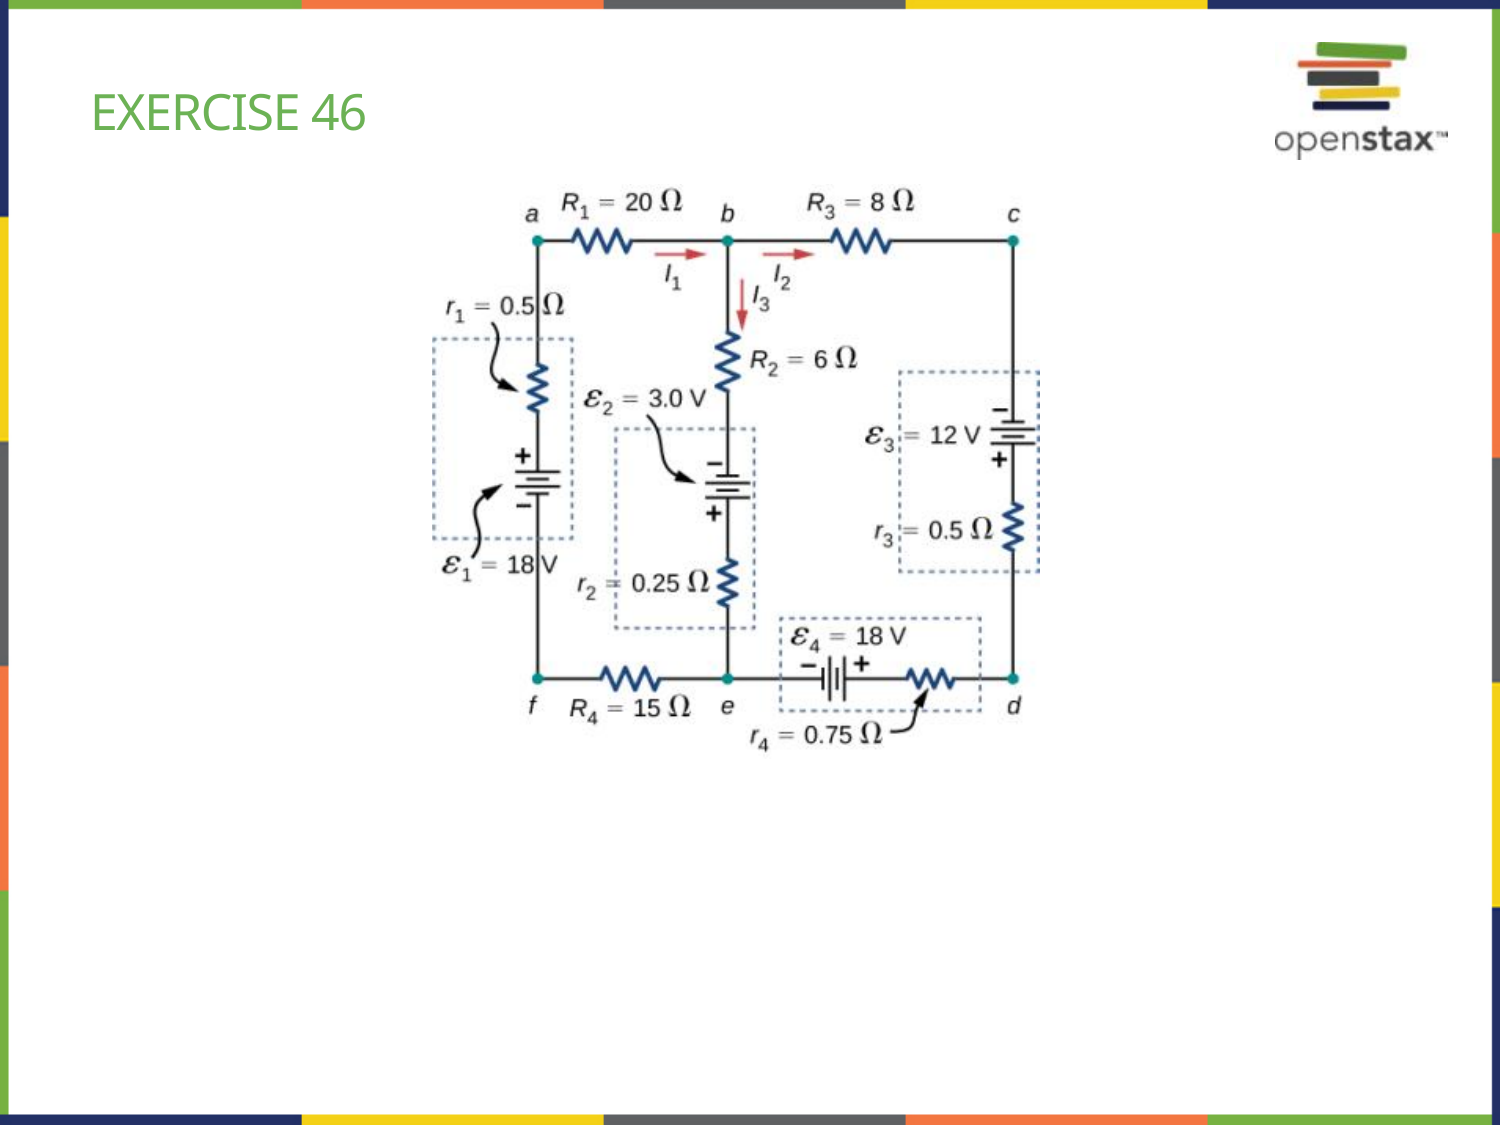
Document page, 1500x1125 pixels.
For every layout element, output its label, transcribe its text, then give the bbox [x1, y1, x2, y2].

picture [0, 0, 1500, 1125]
title EXERCISE 46 [75, 39, 1275, 148]
